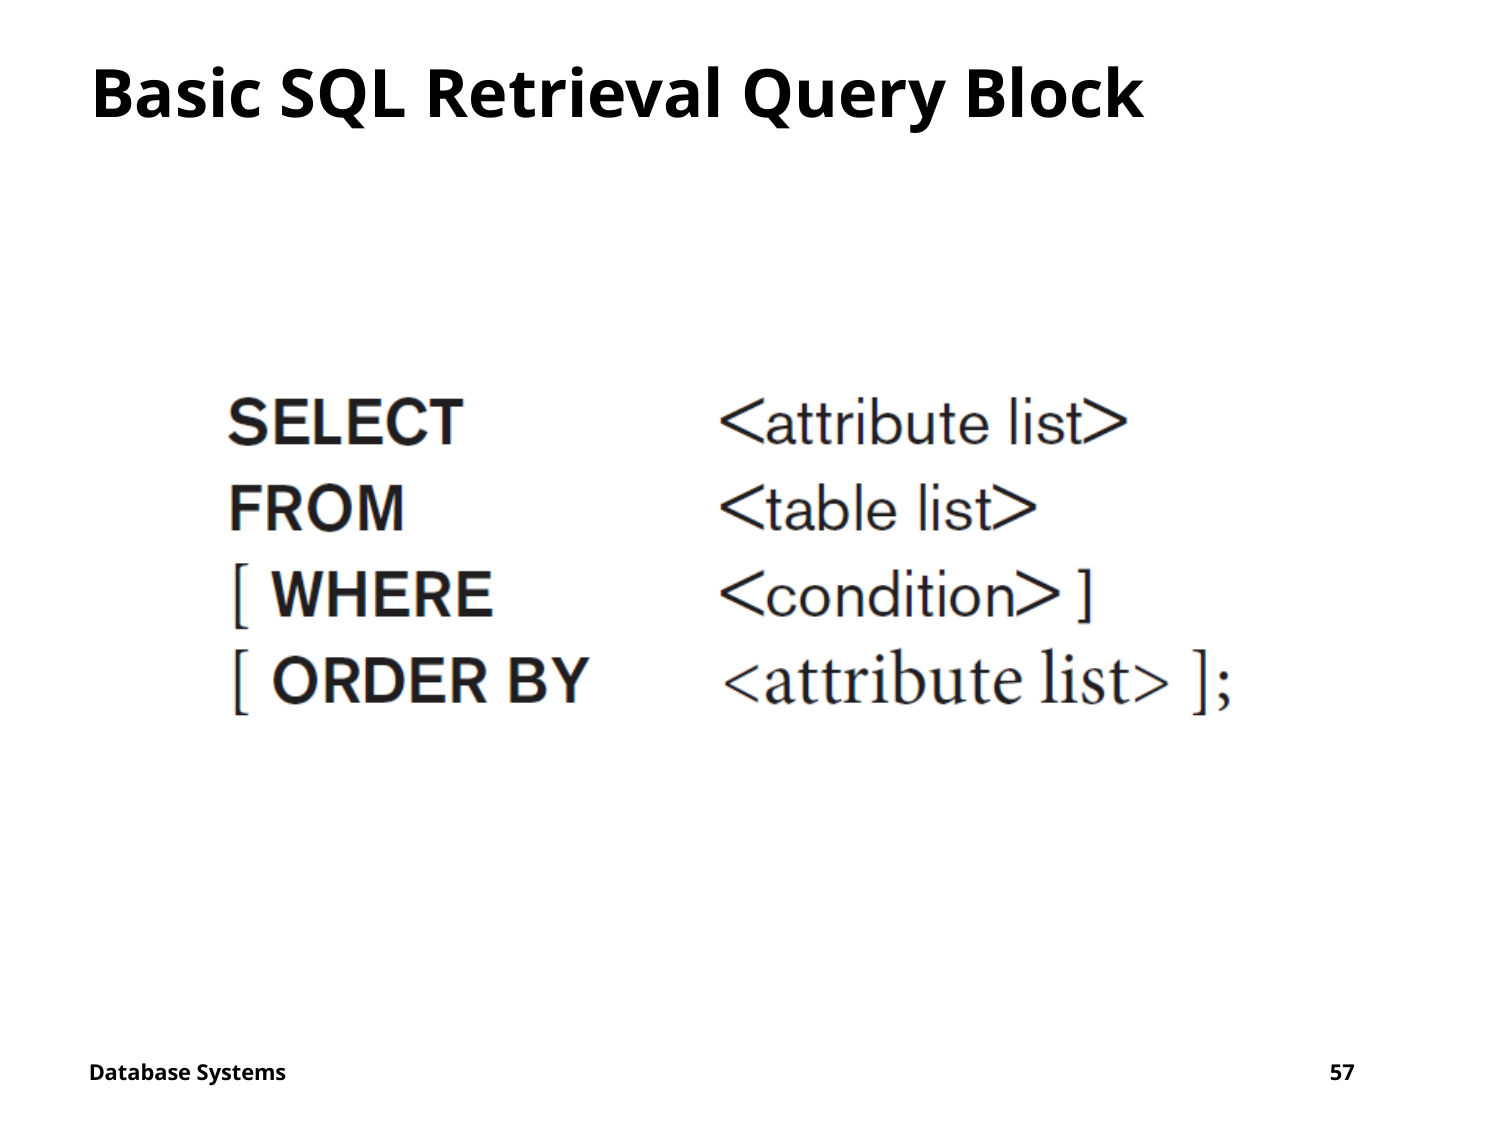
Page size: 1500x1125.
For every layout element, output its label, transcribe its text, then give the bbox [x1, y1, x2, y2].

picture [208, 374, 1292, 751]
title Basic SQL Retrieval Query Block [75, 45, 1425, 138]
